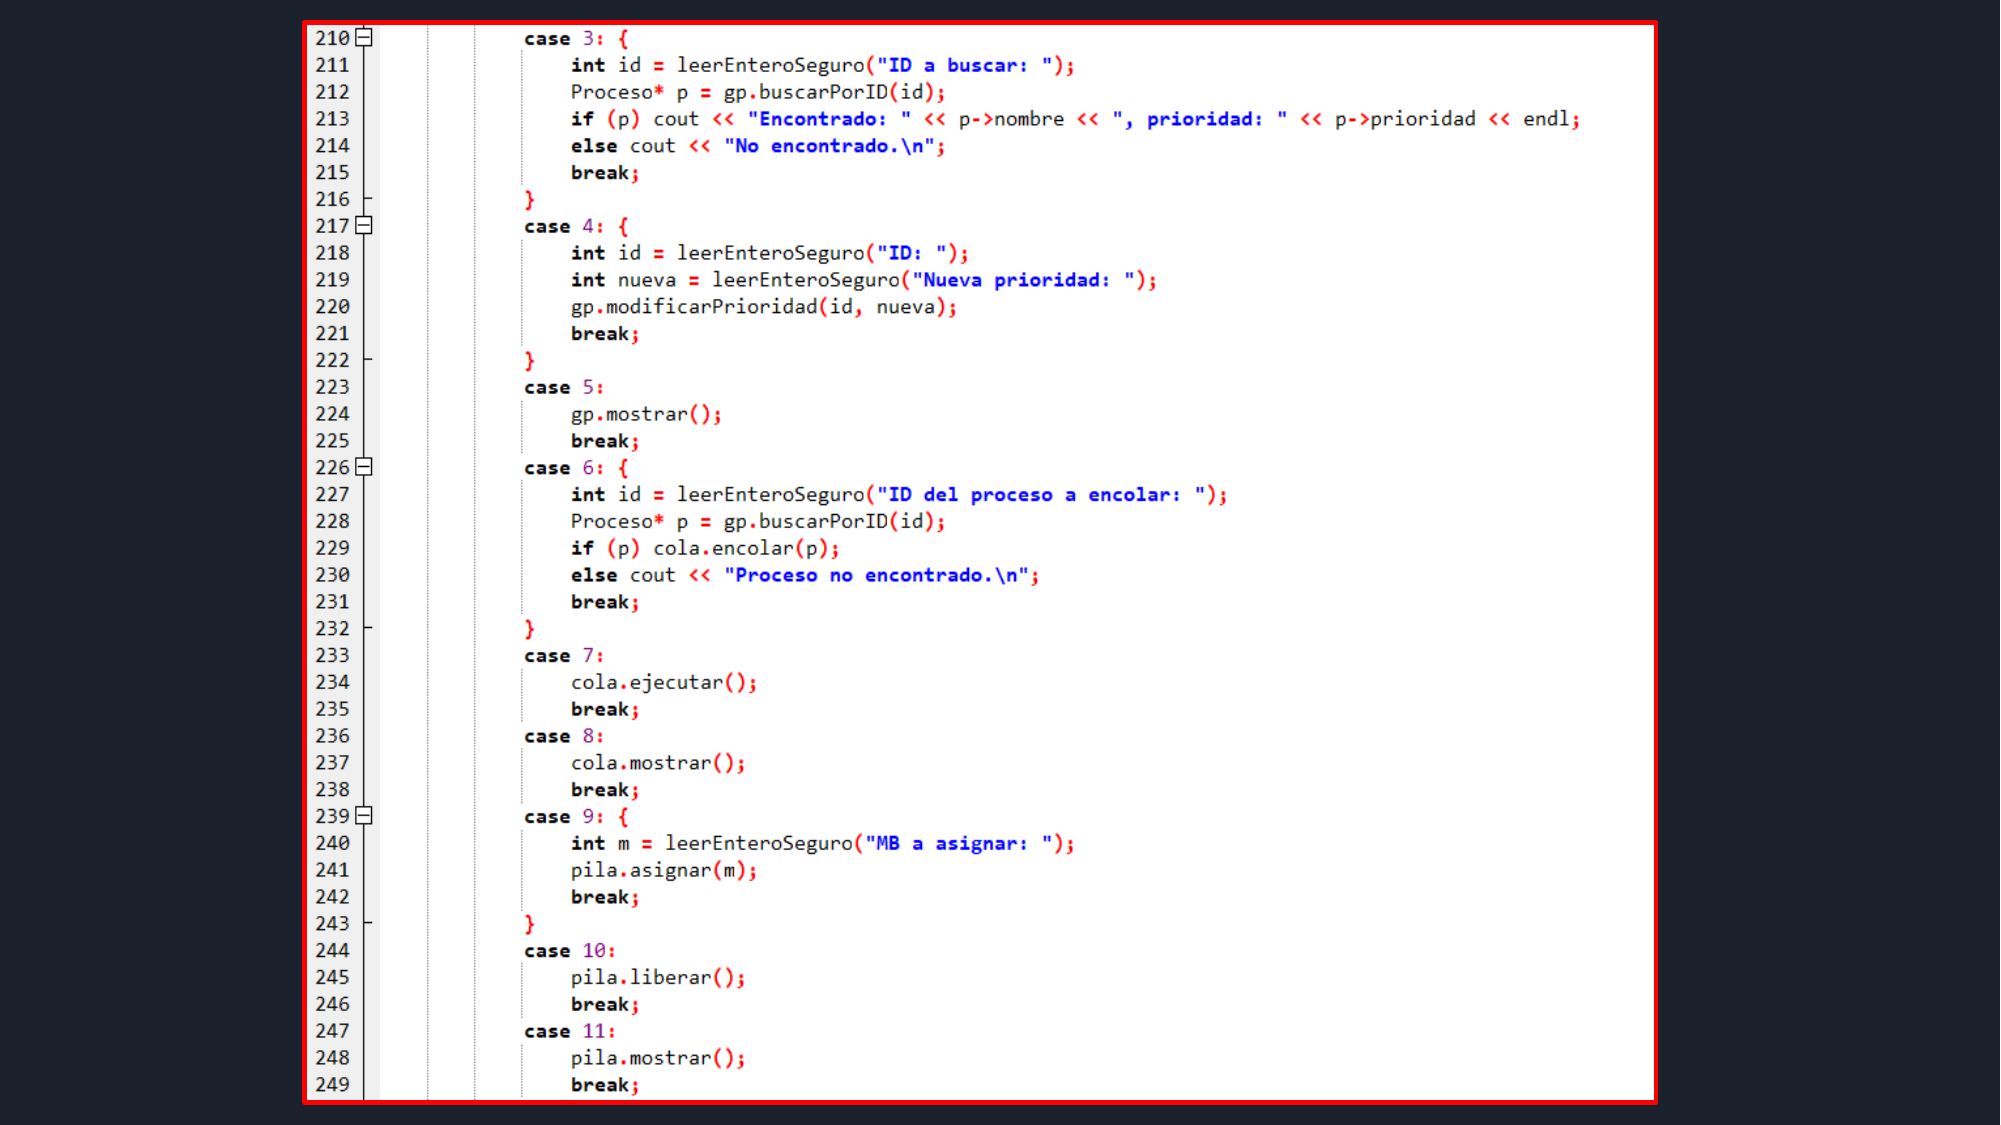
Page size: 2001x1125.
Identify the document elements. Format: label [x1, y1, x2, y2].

picture [306, 24, 1654, 1101]
